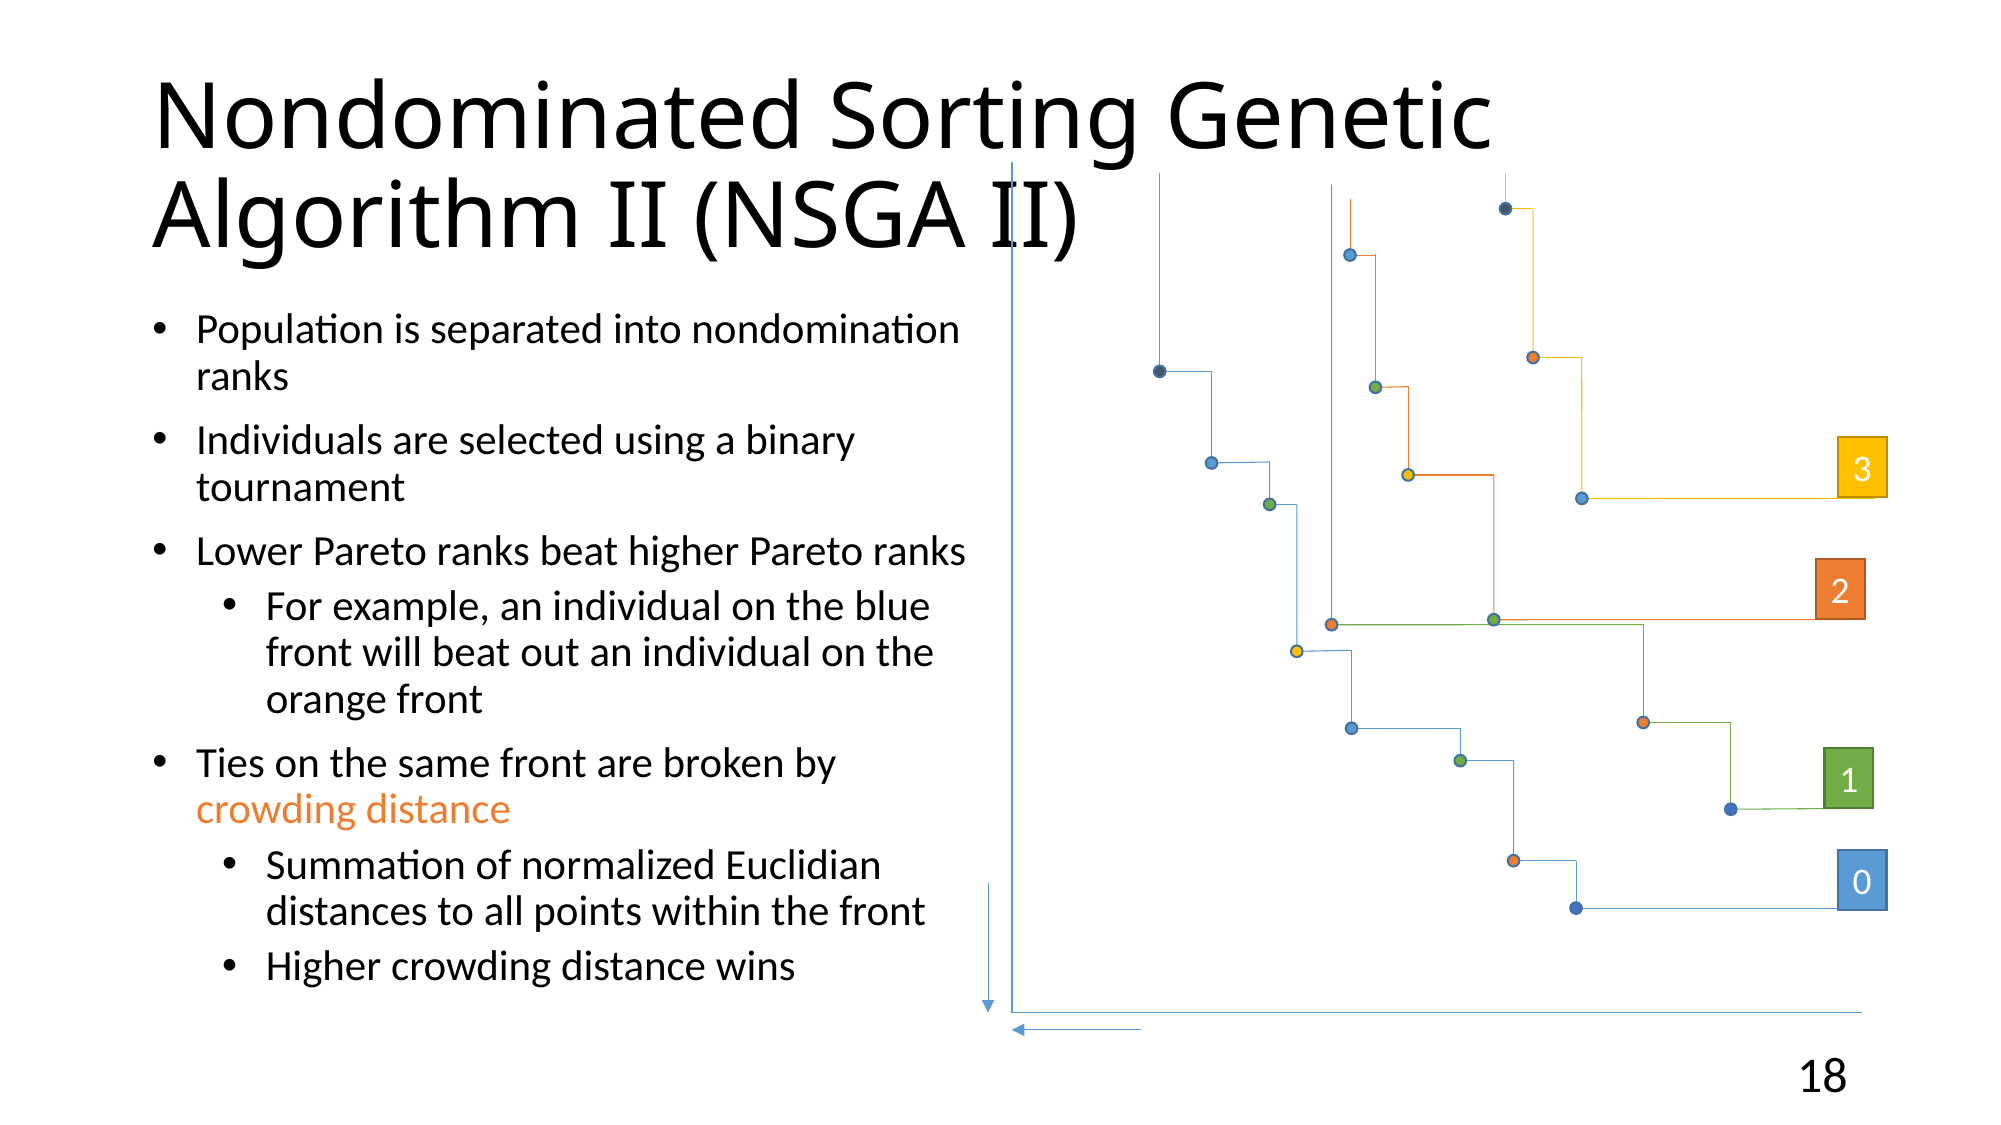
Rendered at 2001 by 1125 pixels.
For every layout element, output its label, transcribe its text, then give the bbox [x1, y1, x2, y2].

slide_number 18 [1412, 1042, 1863, 1103]
text_box 3 [1863, 436, 1888, 498]
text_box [988, 162, 1863, 1030]
list Population is separated into nondomination ranks Individuals are selected using a binary tournament Lower Pareto ranks beat higher Pareto ranks For example, an individual on the blue front will beat out an individual on the orange front Ties on the same front are broken by crowding distance Summation of normalized Euclidian distances to all points within the front Higher crowding distance wins [137, 299, 988, 1014]
text_box 1 [1863, 747, 1874, 809]
title Nondominated Sorting Genetic Algorithm II (NSGA II) [137, 59, 1863, 278]
text_box 0 [1863, 849, 1888, 911]
